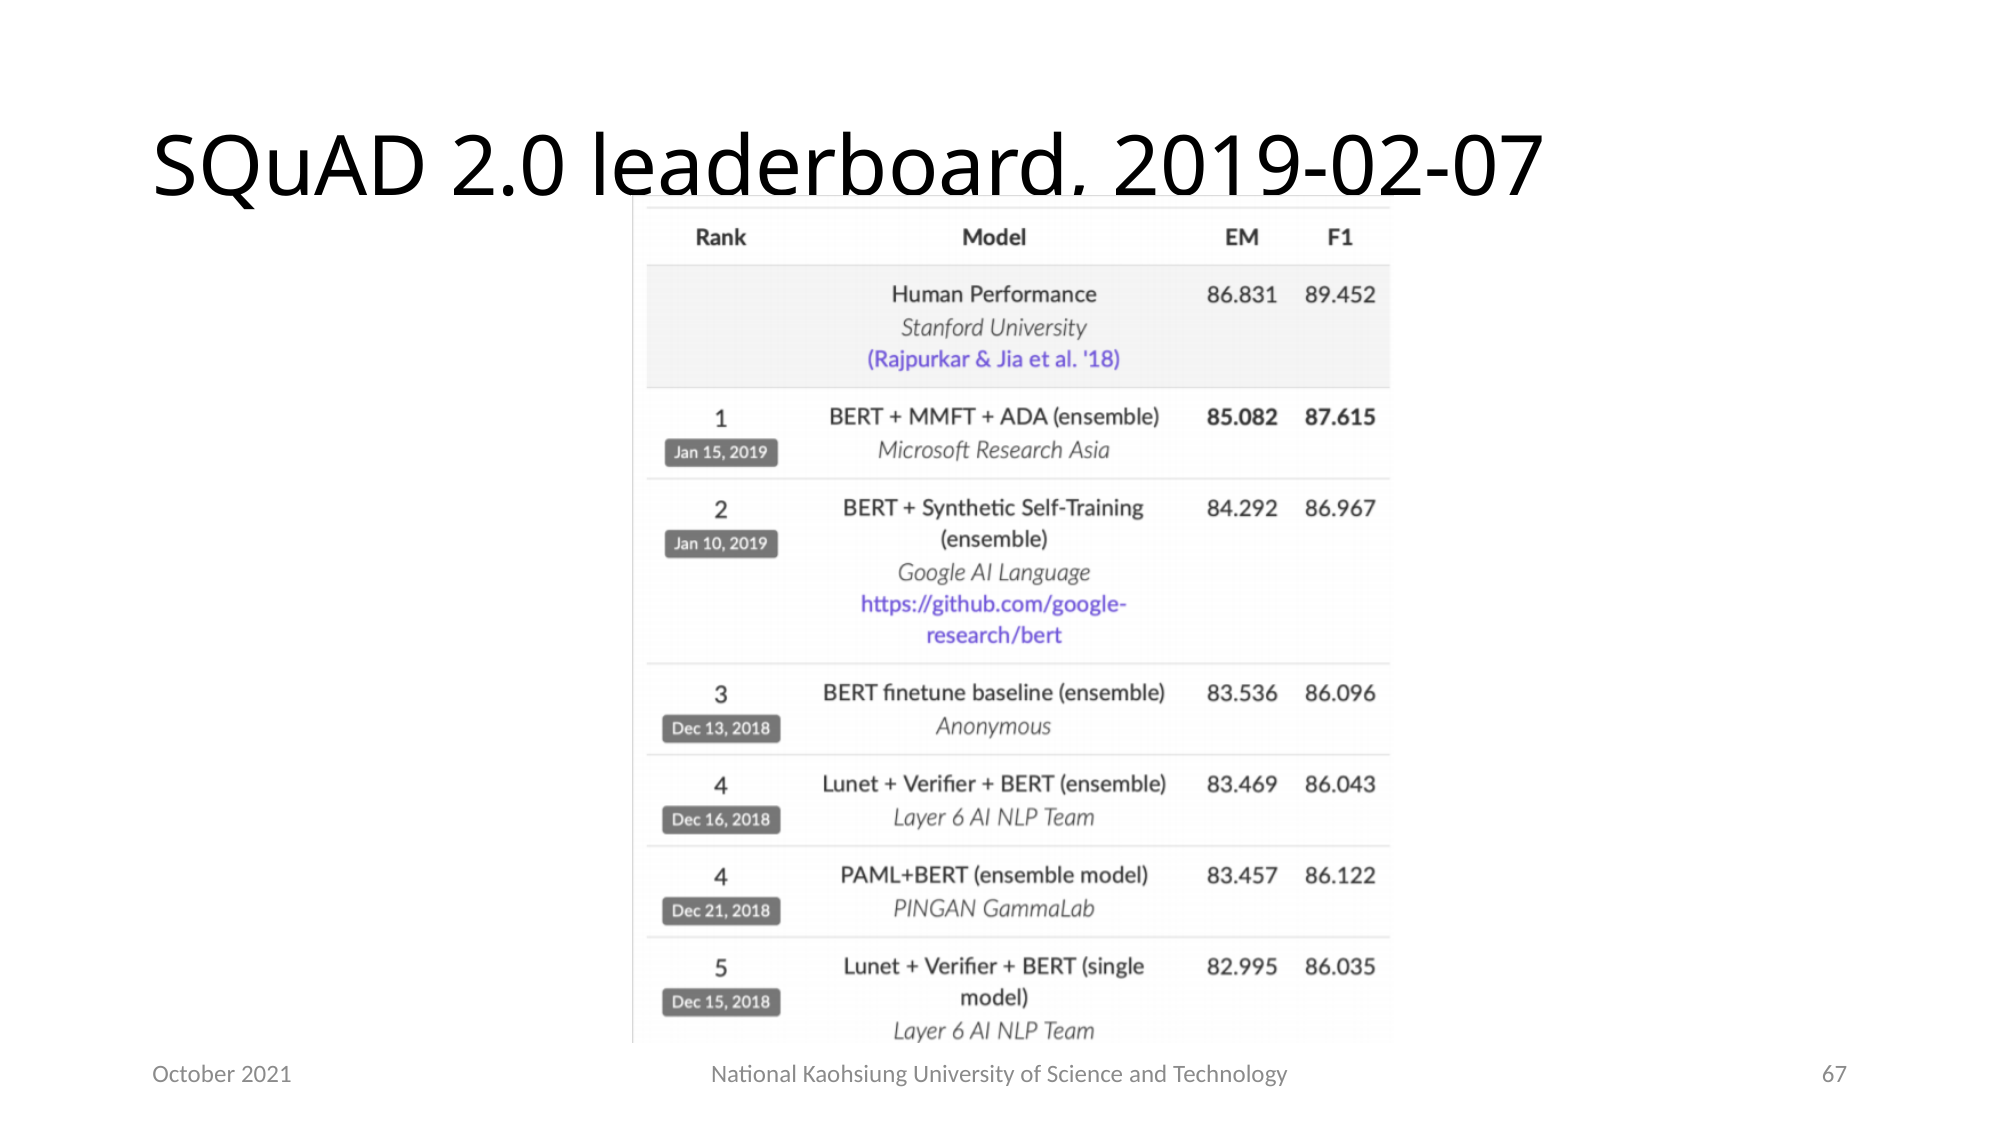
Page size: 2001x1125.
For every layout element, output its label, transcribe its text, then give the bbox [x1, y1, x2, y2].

slide_number 67 [1412, 1042, 1863, 1103]
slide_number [137, 1042, 588, 1103]
title SQuAD 2.0 leaderboard, 2019-02-07 [137, 59, 1863, 278]
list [631, 195, 1394, 1043]
footer National Kaohsiung University of Science and Technology [662, 1043, 1338, 1103]
